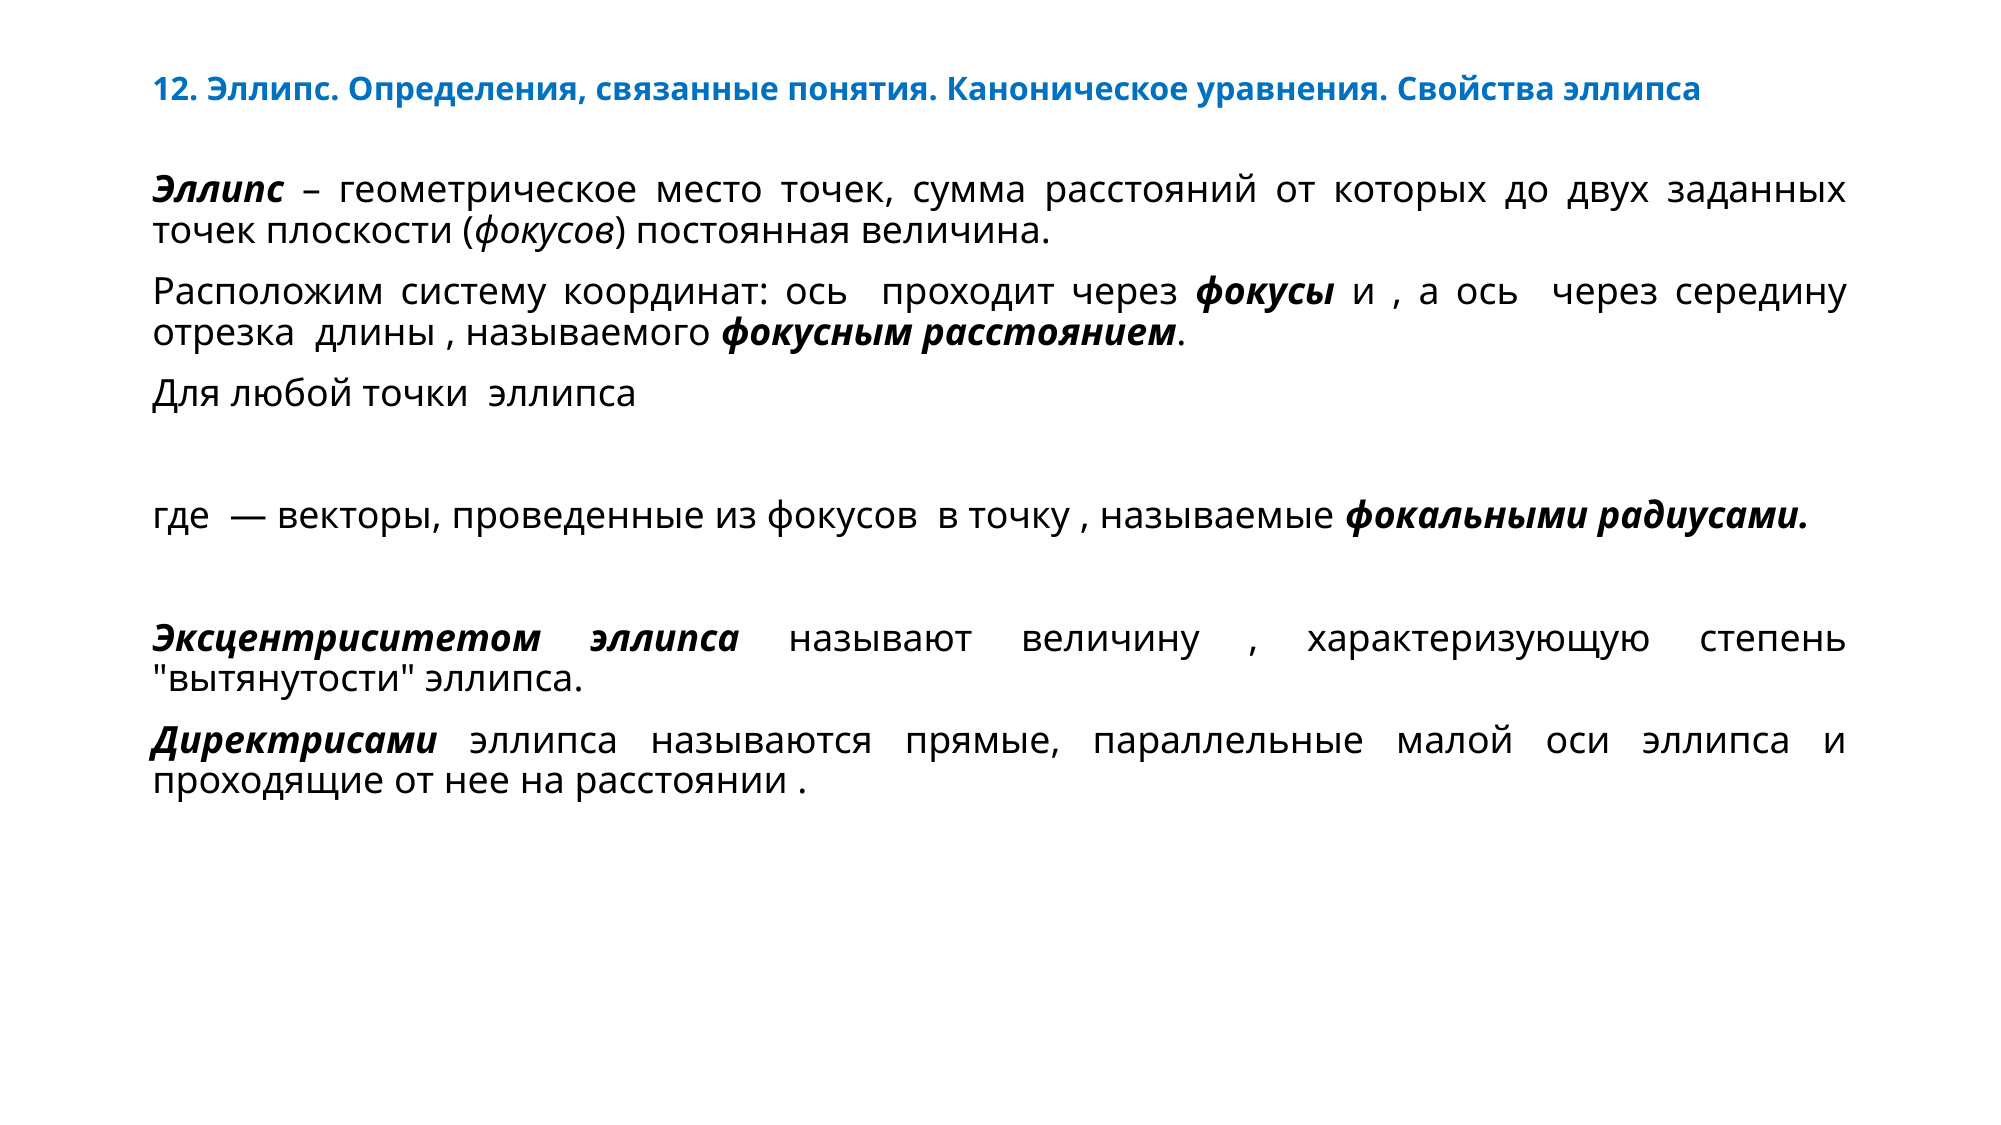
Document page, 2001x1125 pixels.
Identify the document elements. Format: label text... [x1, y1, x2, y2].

title 12. Эллипс. Определения, связанные понятия. Каноническое уравнения. Свойства эллипса [137, 65, 1863, 141]
